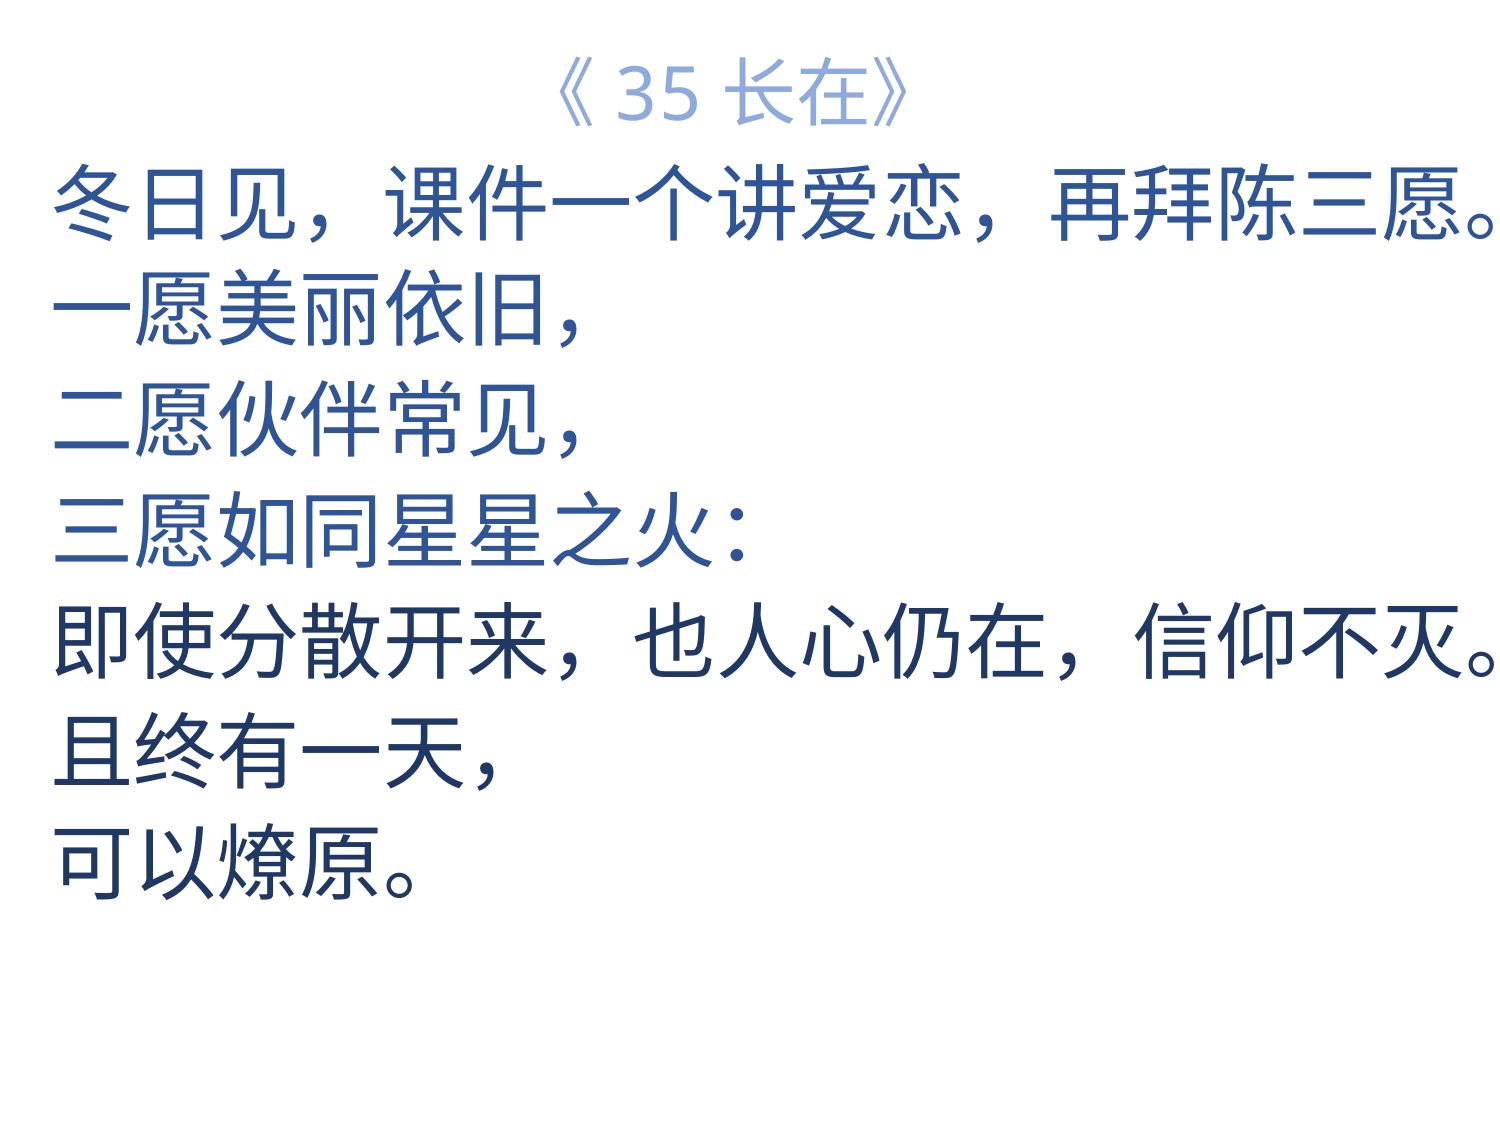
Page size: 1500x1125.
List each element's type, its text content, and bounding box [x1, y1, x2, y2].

text_box 冬日见，课件一个讲爱恋，再拜陈三愿。 [35, 144, 1500, 259]
list 一愿美丽依旧， 二愿伙伴常见， 三愿如同星星之火： 即使分散开来，也人心仍在，信仰不灭。 且终有一天， 可以燎原。 [35, 260, 1500, 1071]
title 《35长在》 [85, 42, 1421, 144]
